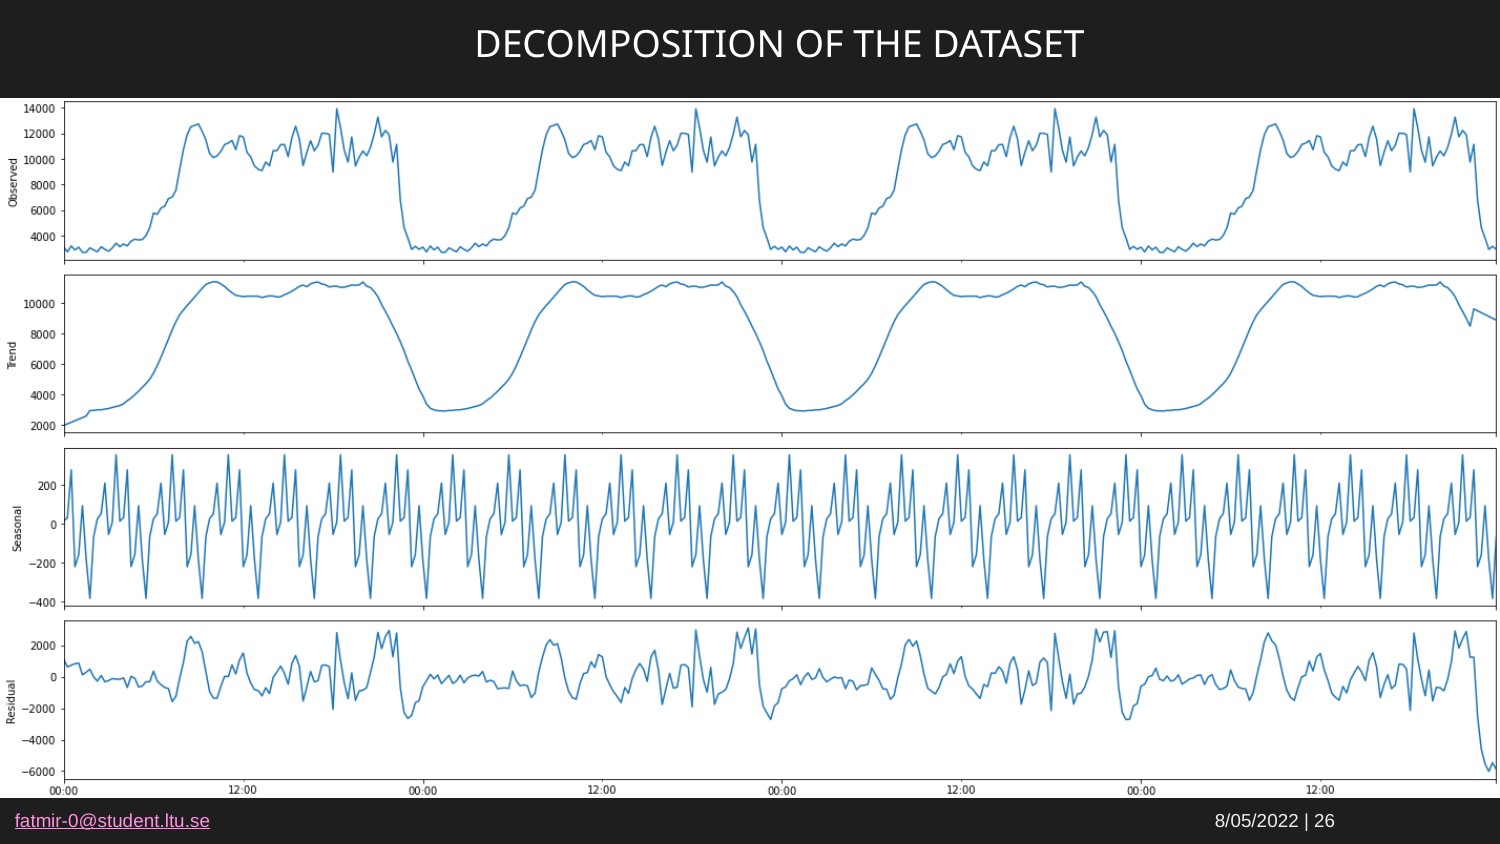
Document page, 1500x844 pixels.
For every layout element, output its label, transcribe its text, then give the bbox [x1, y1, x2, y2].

picture [0, 98, 1500, 799]
title DECOMPOSITION OF THE DATASET [419, 0, 1140, 96]
text_box fatmir-0@student.ltu.se 8/05/2022 | 26 [0, 806, 1500, 839]
